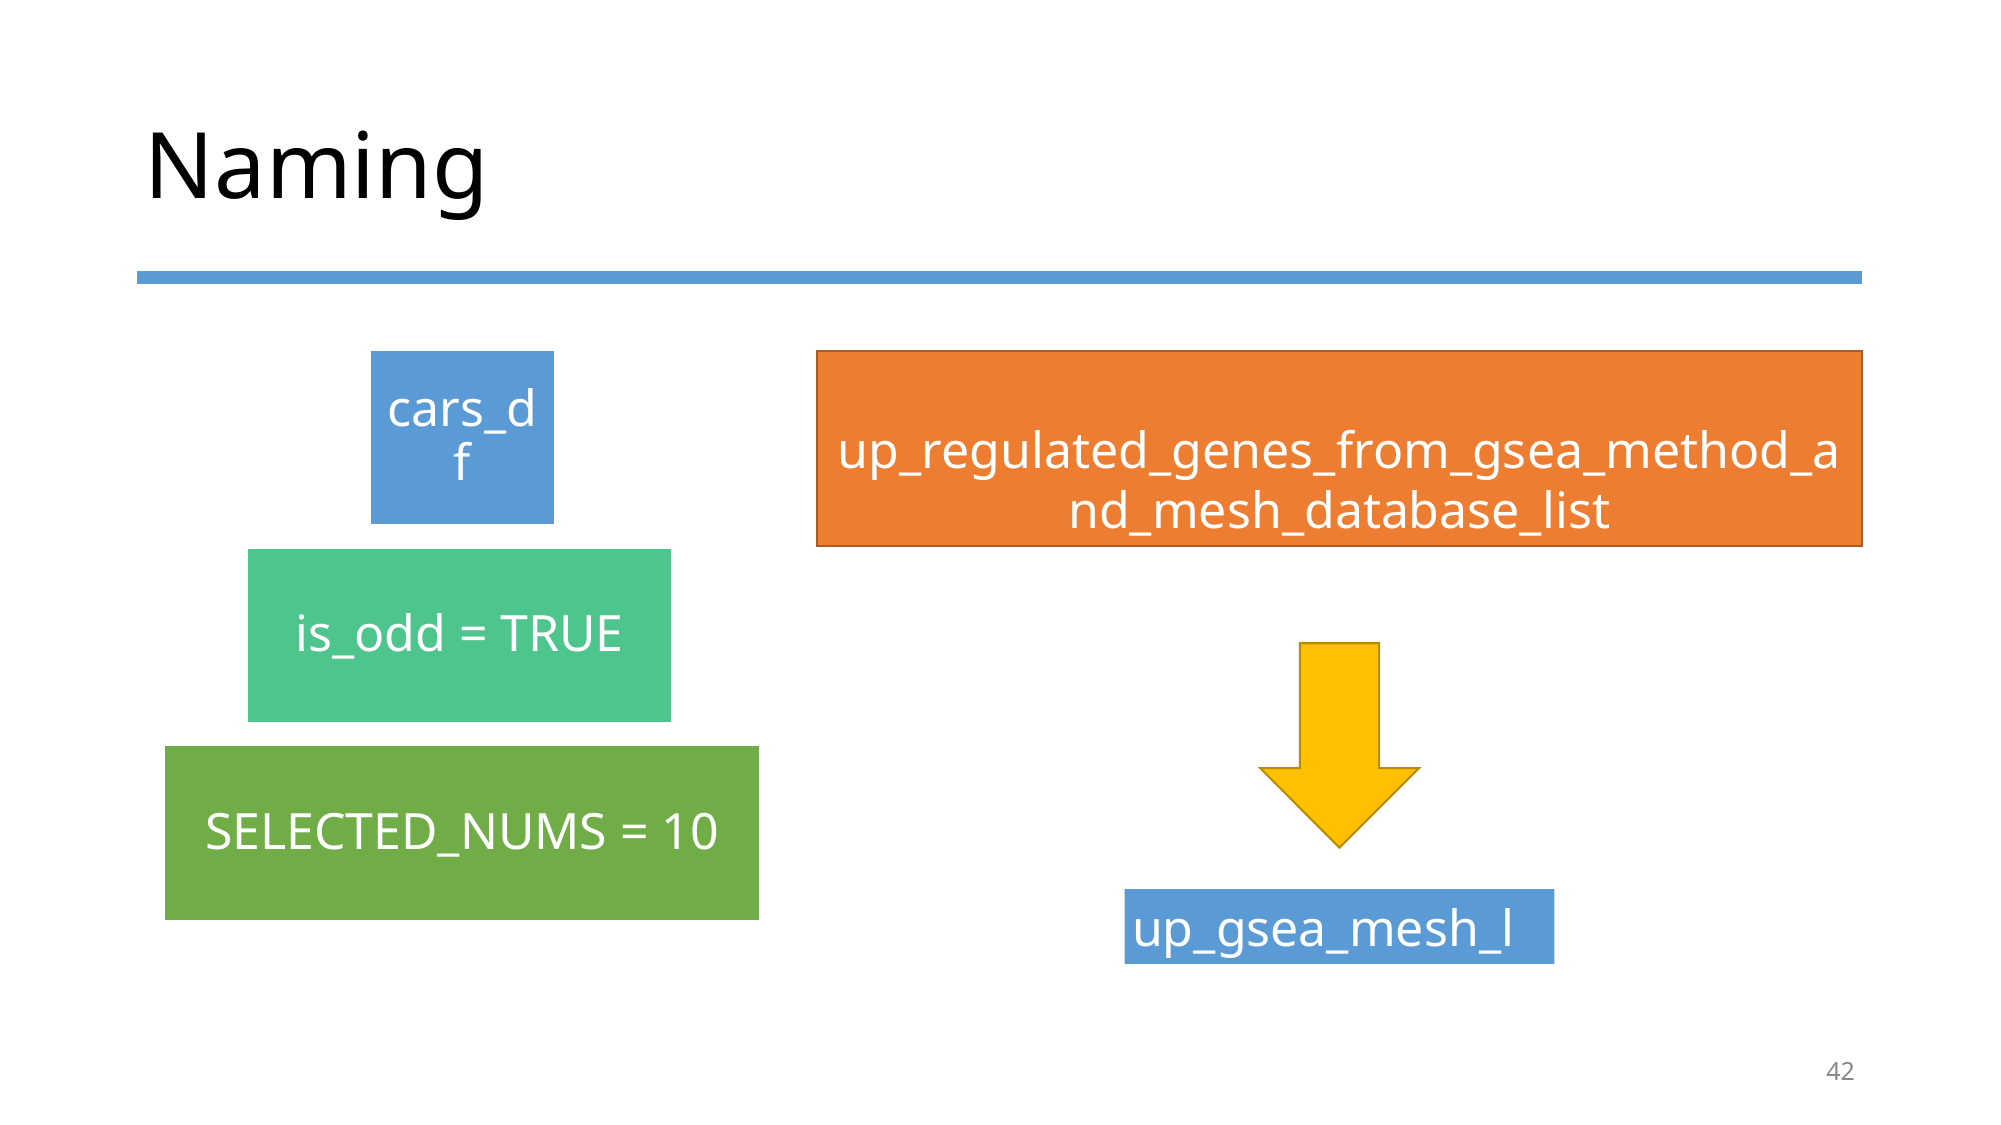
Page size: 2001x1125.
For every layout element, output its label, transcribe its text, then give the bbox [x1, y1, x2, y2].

text_box [1260, 643, 1419, 848]
text_box [370, 349, 555, 373]
text_box cars_df [370, 373, 555, 502]
text_box [370, 502, 555, 525]
text_box [247, 547, 673, 598]
title Naming [136, 59, 1863, 278]
slide_number 42 [1817, 1050, 1863, 1096]
text_box up_regulated_genes_from_gsea_method_and_mesh_database_list [816, 351, 1863, 546]
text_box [164, 745, 761, 921]
text_box [247, 673, 673, 723]
text_box up_gsea_mesh_l [1124, 889, 1555, 964]
text_box is_odd = TRUE [247, 598, 673, 673]
